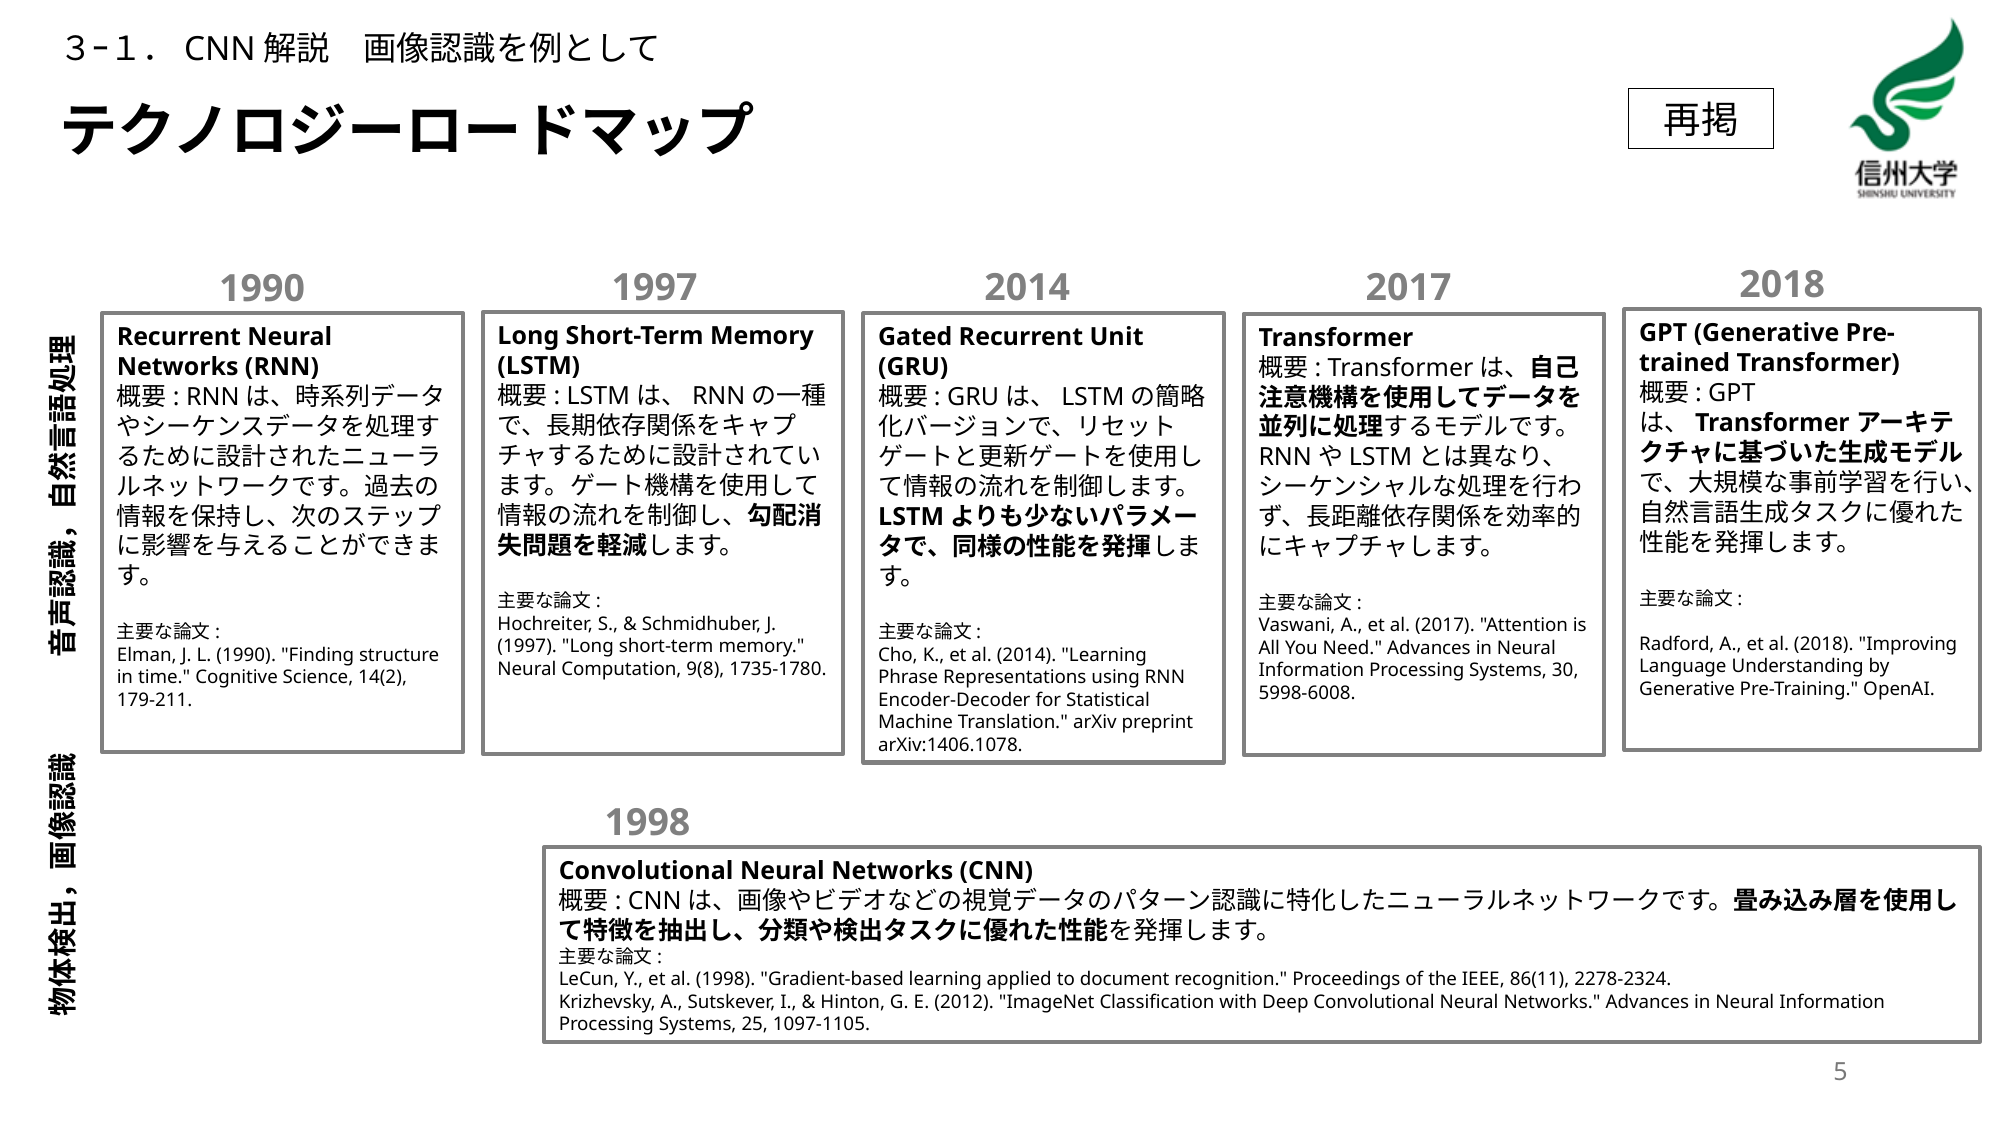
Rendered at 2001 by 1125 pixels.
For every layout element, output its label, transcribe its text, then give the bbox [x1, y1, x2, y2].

text_box Convolutional Neural Networks (CNN) 概要: CNNは、画像やビデオなどの視覚データのパターン認識に特化したニューラルネットワークです。畳み込み層を使用して特徴を抽出し、分類や検出タスクに優れた性能を発揮します。 主要な論文: LeCun, Y., et al. (1998). "Gradient-based learning applied to document recognition." Proceedings of the IEEE, 86(11), 2278-2324. Krizhevsky, A., Sutskever, I., & Hinton, G. E. (2012). "ImageNet Classification with Deep Convolutional Neural Networks." Advances in Neural Information Processing Systems, 25, 1097-1105. [543, 847, 1980, 1042]
title テクノロジーロードマップ [44, 93, 1770, 193]
text_box 2018 [1724, 253, 1867, 313]
text_box 1998 [589, 790, 732, 851]
text_box 1997 [596, 255, 739, 312]
picture [1816, 13, 1989, 216]
text_box 再掲 [1628, 88, 1774, 149]
text_box 1990 [204, 257, 347, 312]
text_box 2014 [969, 255, 1112, 316]
text_box 物体検出，画像認識 [37, 696, 87, 1073]
text_box GPT (Generative Pre-trained Transformer) 概要: GPTは、Transformerアーキテクチャに基づいた生成モデルで、大規模な事前学習を行い、自然言語生成タスクに優れた性能を発揮します。 主要な論文: Radford, A., et al. (2018). "Improving Language Understanding by Generative Pre-Training." OpenAI. [1624, 309, 1980, 750]
text_box Long Short-Term Memory (LSTM) 概要: LSTMは、RNNの一種で、長期依存関係をキャプチャするために設計されています。ゲート機構を使用して情報の流れを制御し、勾配消失問題を軽減します。 主要な論文: Hochreiter, S., & Schmidhuber, J. (1997). "Long short-term memory." Neural Computation, 9(8), 1735-1780. [482, 312, 844, 754]
text_box 音声認識，自然言語処理 [37, 308, 87, 684]
text_box Transformer 概要: Transformerは、自己注意機構を使用してデータを並列に処理するモデルです。RNNやLSTMとは異なり、シーケンシャルな処理を行わず、長距離依存関係を効率的にキャプチャします。 主要な論文: Vaswani, A., et al. (2017). "Attention is All You Need." Advances in Neural Information Processing Systems, 30, 5998-6008. [1243, 313, 1605, 755]
text_box 2017 [1350, 255, 1493, 316]
text_box Recurrent Neural Networks (RNN) 概要: RNNは、時系列データやシーケンスデータを処理するために設計されたニューラルネットワークです。過去の情報を保持し、次のステップに影響を与えることができます。 主要な論文: Elman, J. L. (1990). "Finding structure in time." Cognitive Science, 14(2), 179-211. [102, 312, 463, 753]
text_box Gated Recurrent Unit (GRU) 概要: GRUは、LSTMの簡略化バージョンで、リセットゲートと更新ゲートを使用して情報の流れを制御します。LSTMよりも少ないパラメータで、同様の性能を発揮します。 主要な論文: Cho, K., et al. (2014). "Learning Phrase Representations using RNN Encoder-Decoder for Statistical Machine Translation." arXiv preprint arXiv:1406.1078. [863, 313, 1224, 763]
slide_number 5 [1412, 1042, 1863, 1103]
list ３ｰ１．CNN解説 画像認識を例として [44, 24, 1770, 85]
